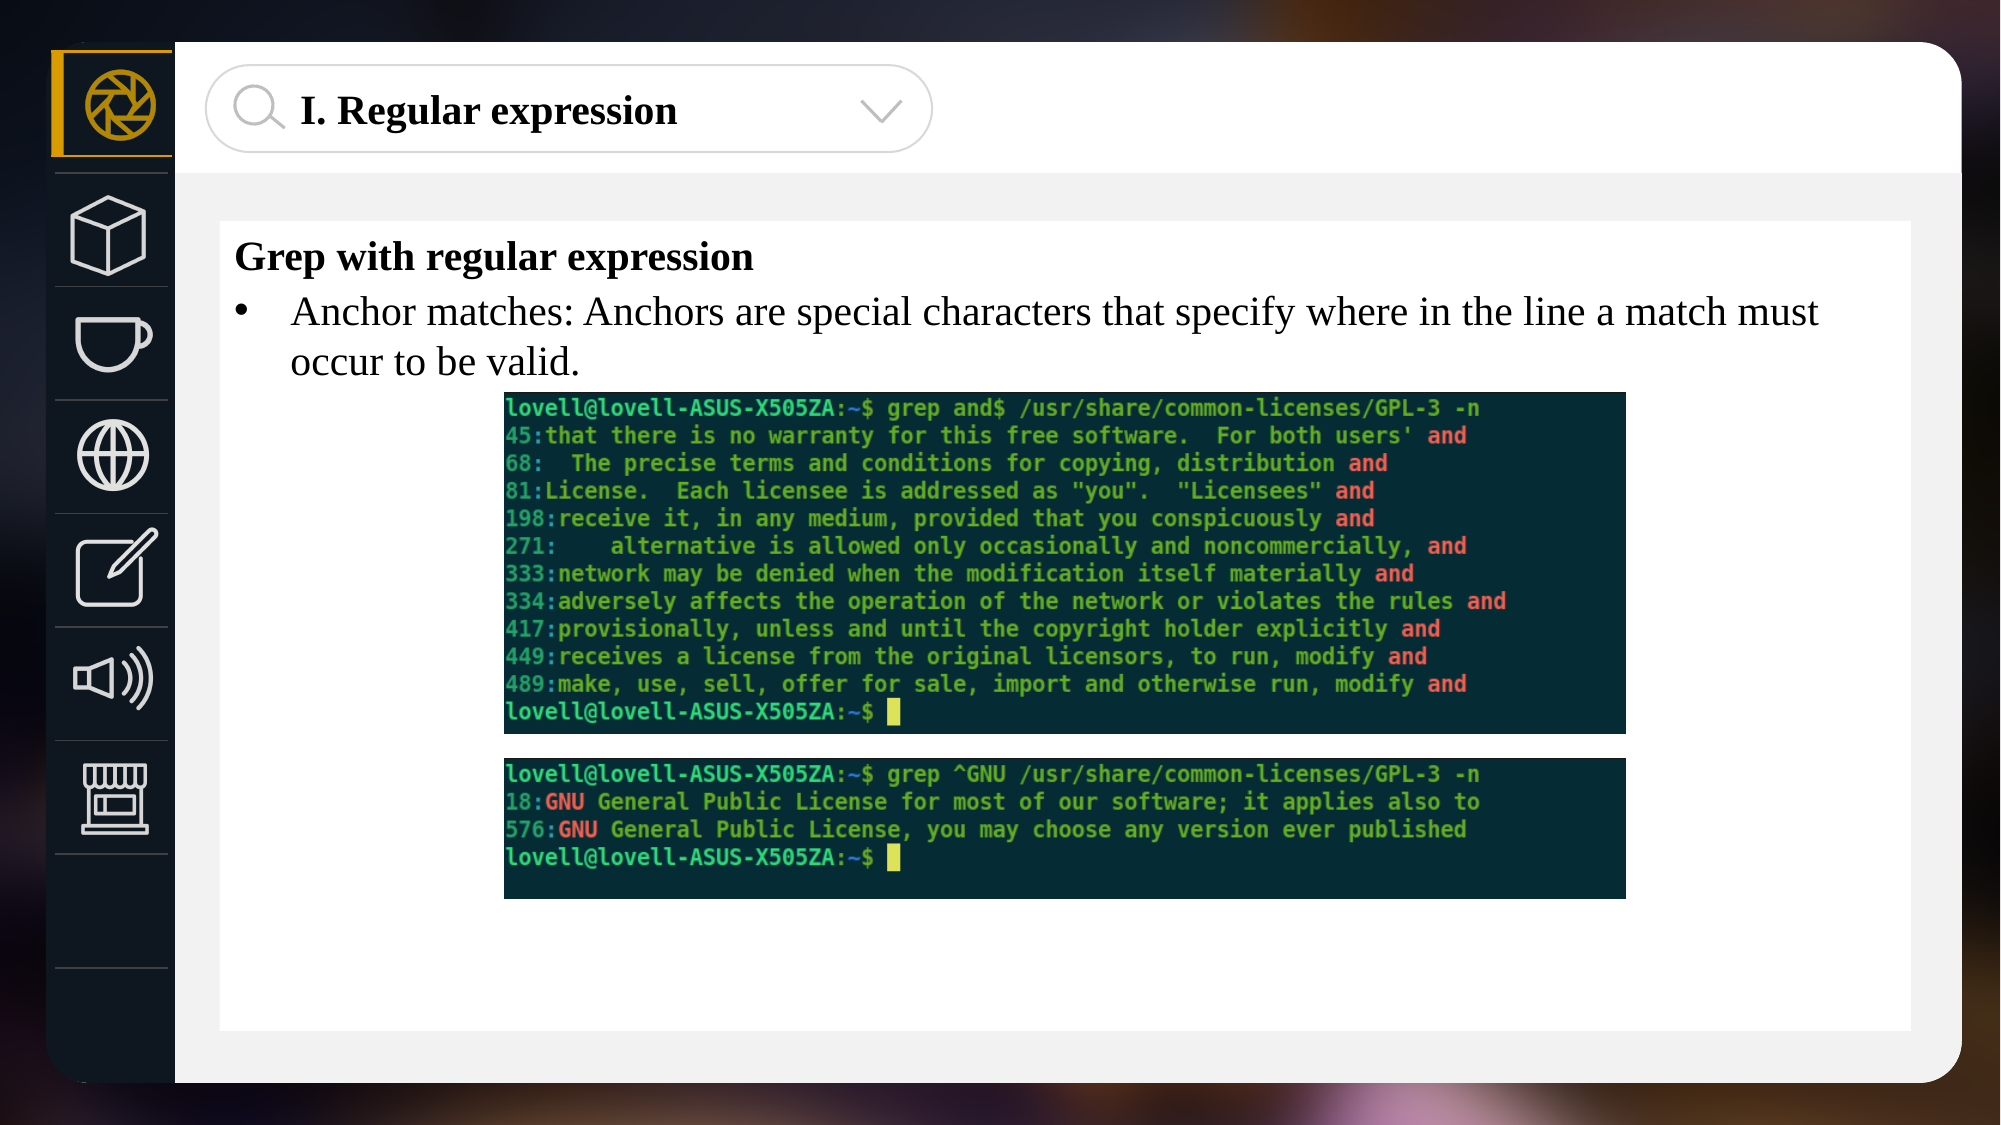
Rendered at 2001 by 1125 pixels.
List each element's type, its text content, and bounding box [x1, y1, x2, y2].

text_box I. Regular expression [285, 75, 888, 141]
text_box Anchor matches: Anchors are special characters that specify where in the line a match must occur to be valid. [219, 286, 1911, 392]
picture [0, 0, 2001, 1125]
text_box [51, 40, 185, 170]
text_box [219, 220, 1912, 1032]
text_box Grep with regular expression [219, 220, 1911, 286]
